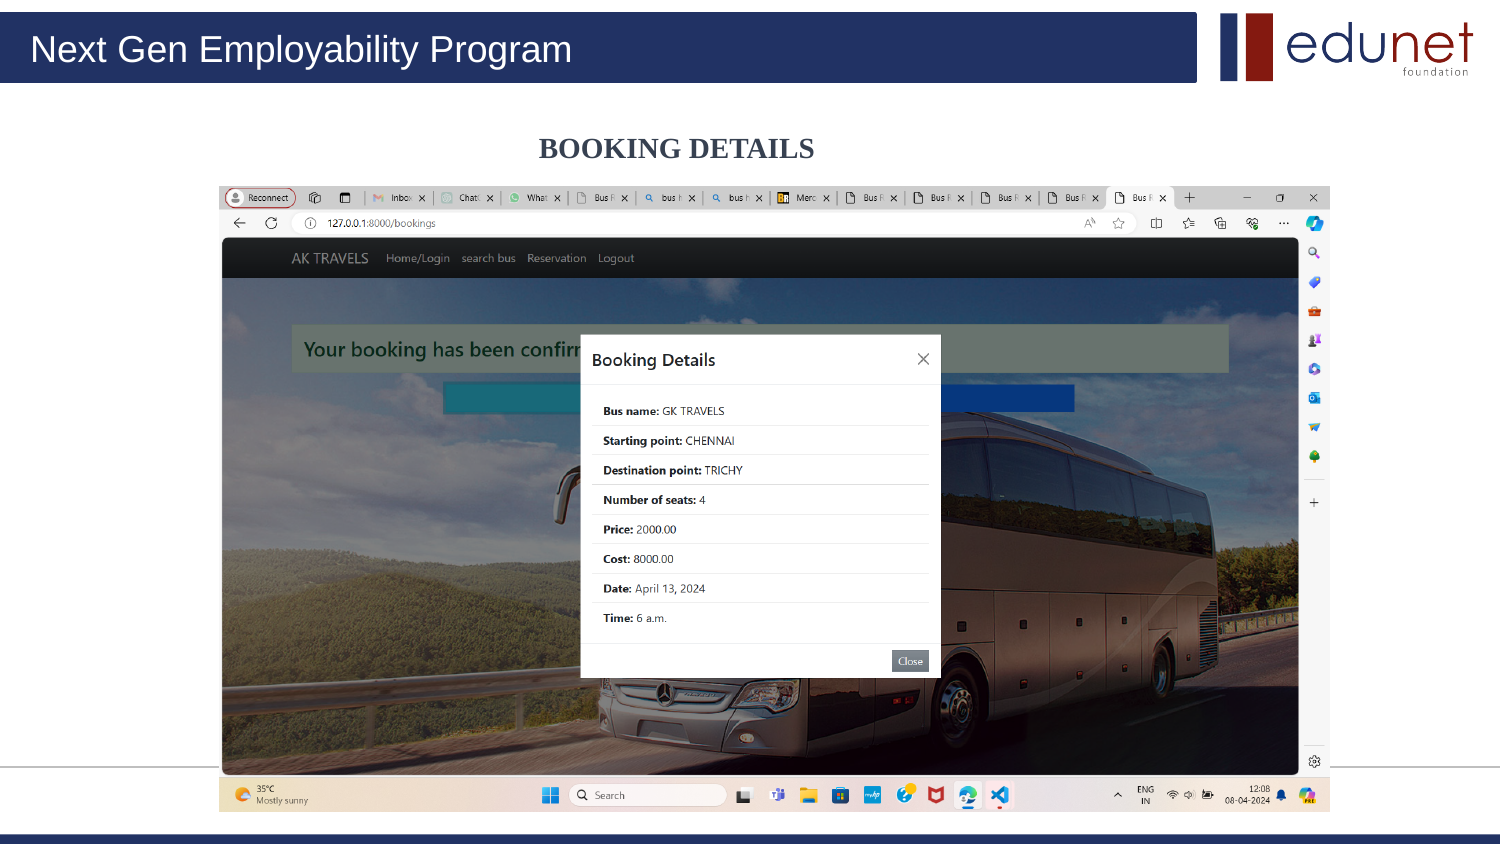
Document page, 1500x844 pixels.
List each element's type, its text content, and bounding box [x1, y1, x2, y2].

picture [1279, 14, 1482, 83]
picture [219, 185, 1330, 812]
text_box BOOKING DETAILS [448, 69, 866, 172]
